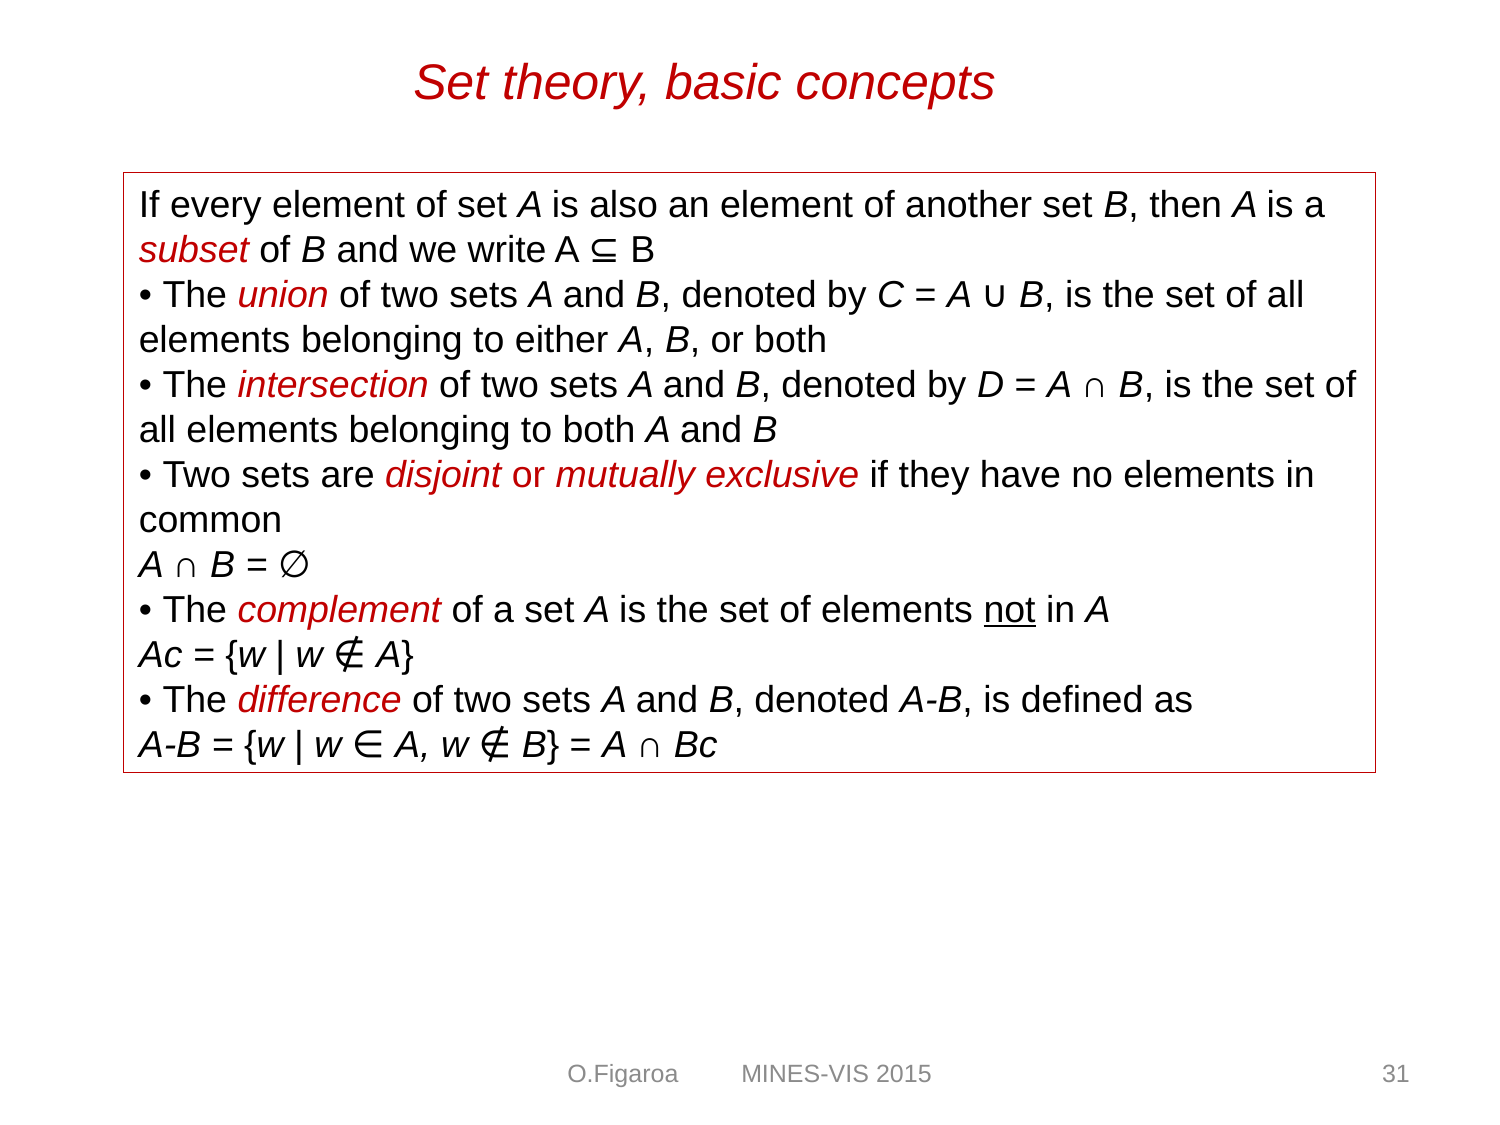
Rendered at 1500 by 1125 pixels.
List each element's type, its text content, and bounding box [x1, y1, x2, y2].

slide_number 31 [1074, 1042, 1425, 1103]
text_box If every element of set A is also an element of another set B, then A is a subset of B and we write A ⊆ B • The union of two sets A and B, denoted by C = A ∪ B, is the set of all elements belonging to either A, B, or both • The intersection of two sets A and B, denoted by D = A ∩ B, is the set of all elements belonging to both A and B • Two sets are disjoint or mutually exclusive if they have no elements in common A ∩ B = ∅ • The complement of a set A is the set of elements not in A Ac = {w | w ∉ A} • The difference of two sets A and B, denoted A-B, is defined as A-B = {w | w ∈ A, w ∉ B} = A ∩ Bc [123, 172, 1376, 773]
footer O.Figaroa MINES-VIS 2015 [512, 1042, 988, 1103]
text_box Set theory, basic concepts [398, 42, 1012, 118]
